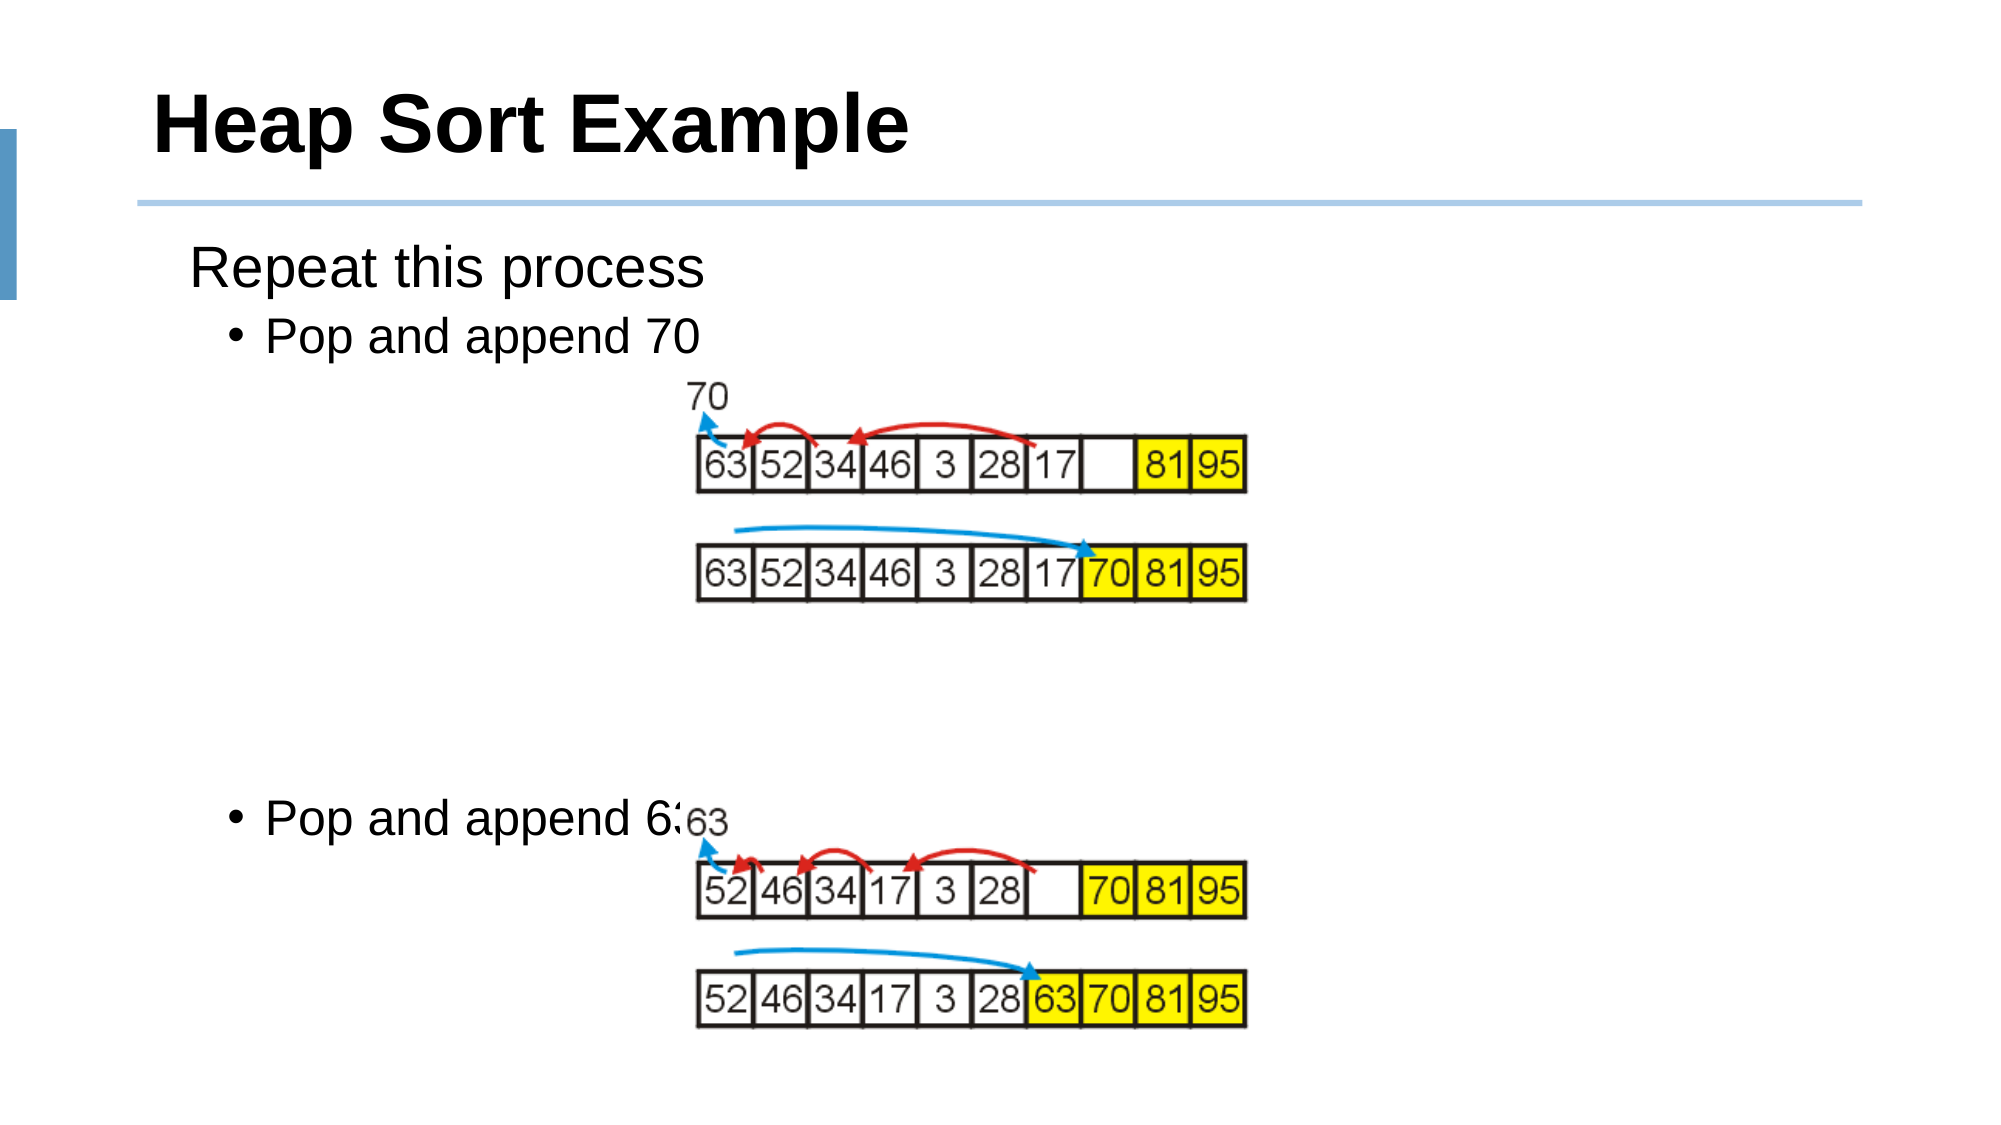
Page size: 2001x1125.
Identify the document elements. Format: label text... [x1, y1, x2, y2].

list Repeat this process Pop and append 70 Pop and append 63 [137, 229, 1863, 1014]
picture [680, 799, 1255, 1036]
title Heap Sort Example [137, 42, 1863, 208]
picture [680, 373, 1255, 610]
